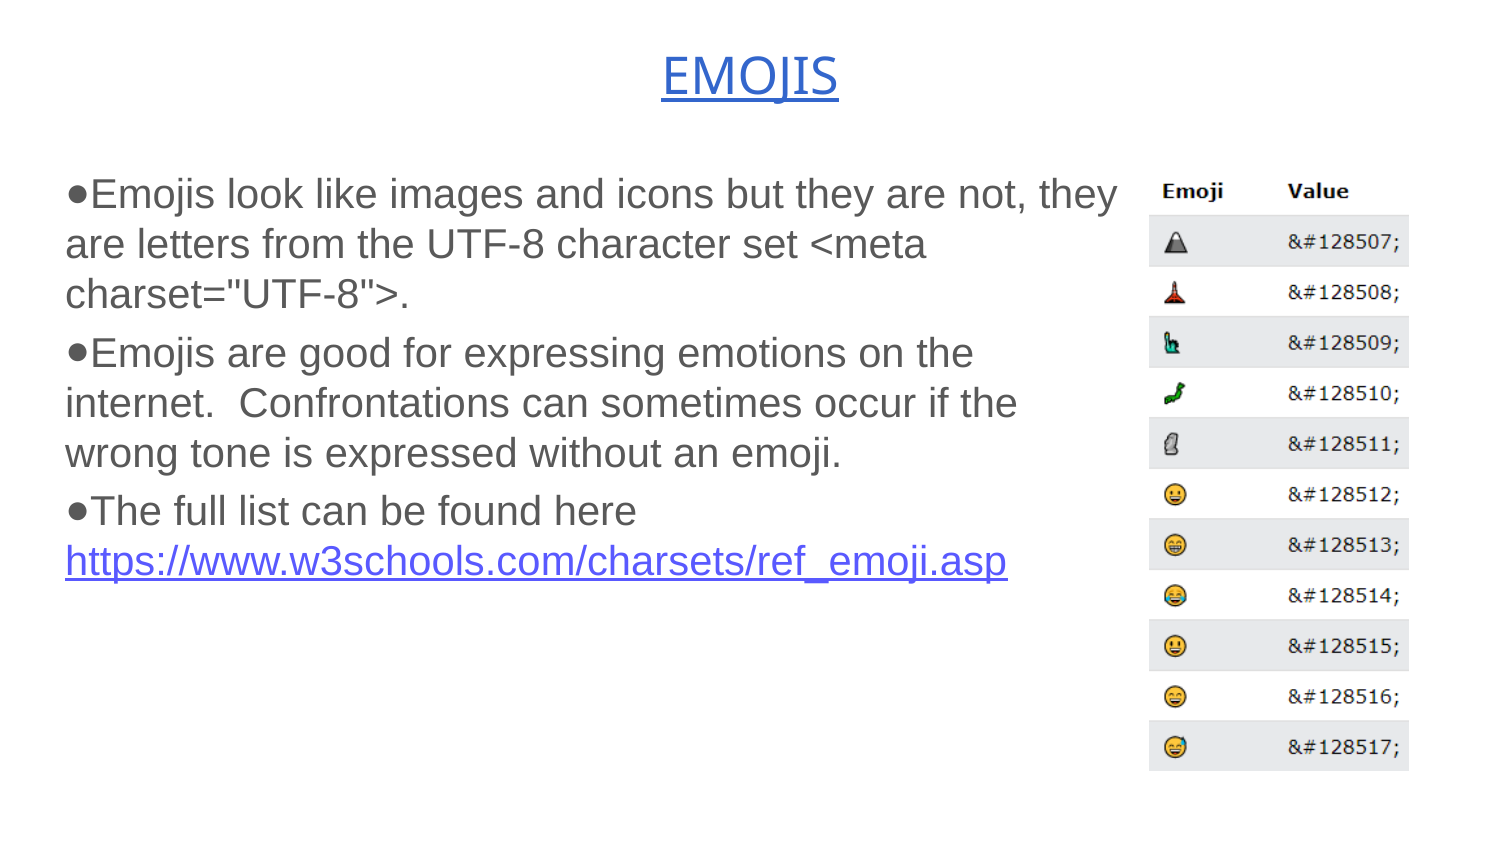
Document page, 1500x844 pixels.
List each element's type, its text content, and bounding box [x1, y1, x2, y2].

subtitle Emojis look like images and icons but they are not, they are letters from the UTF-8 character set <meta charset="UTF-8">. Emojis are good for expressing emotions on the internet. Confrontations can sometimes occur if the wrong tone is expressed without an emoji. The full list can be found here https://www.w3schools.com/charsets/ref_emoji.asp [50, 159, 1138, 772]
title EMOJIS [0, 37, 1500, 110]
picture [1149, 171, 1410, 772]
